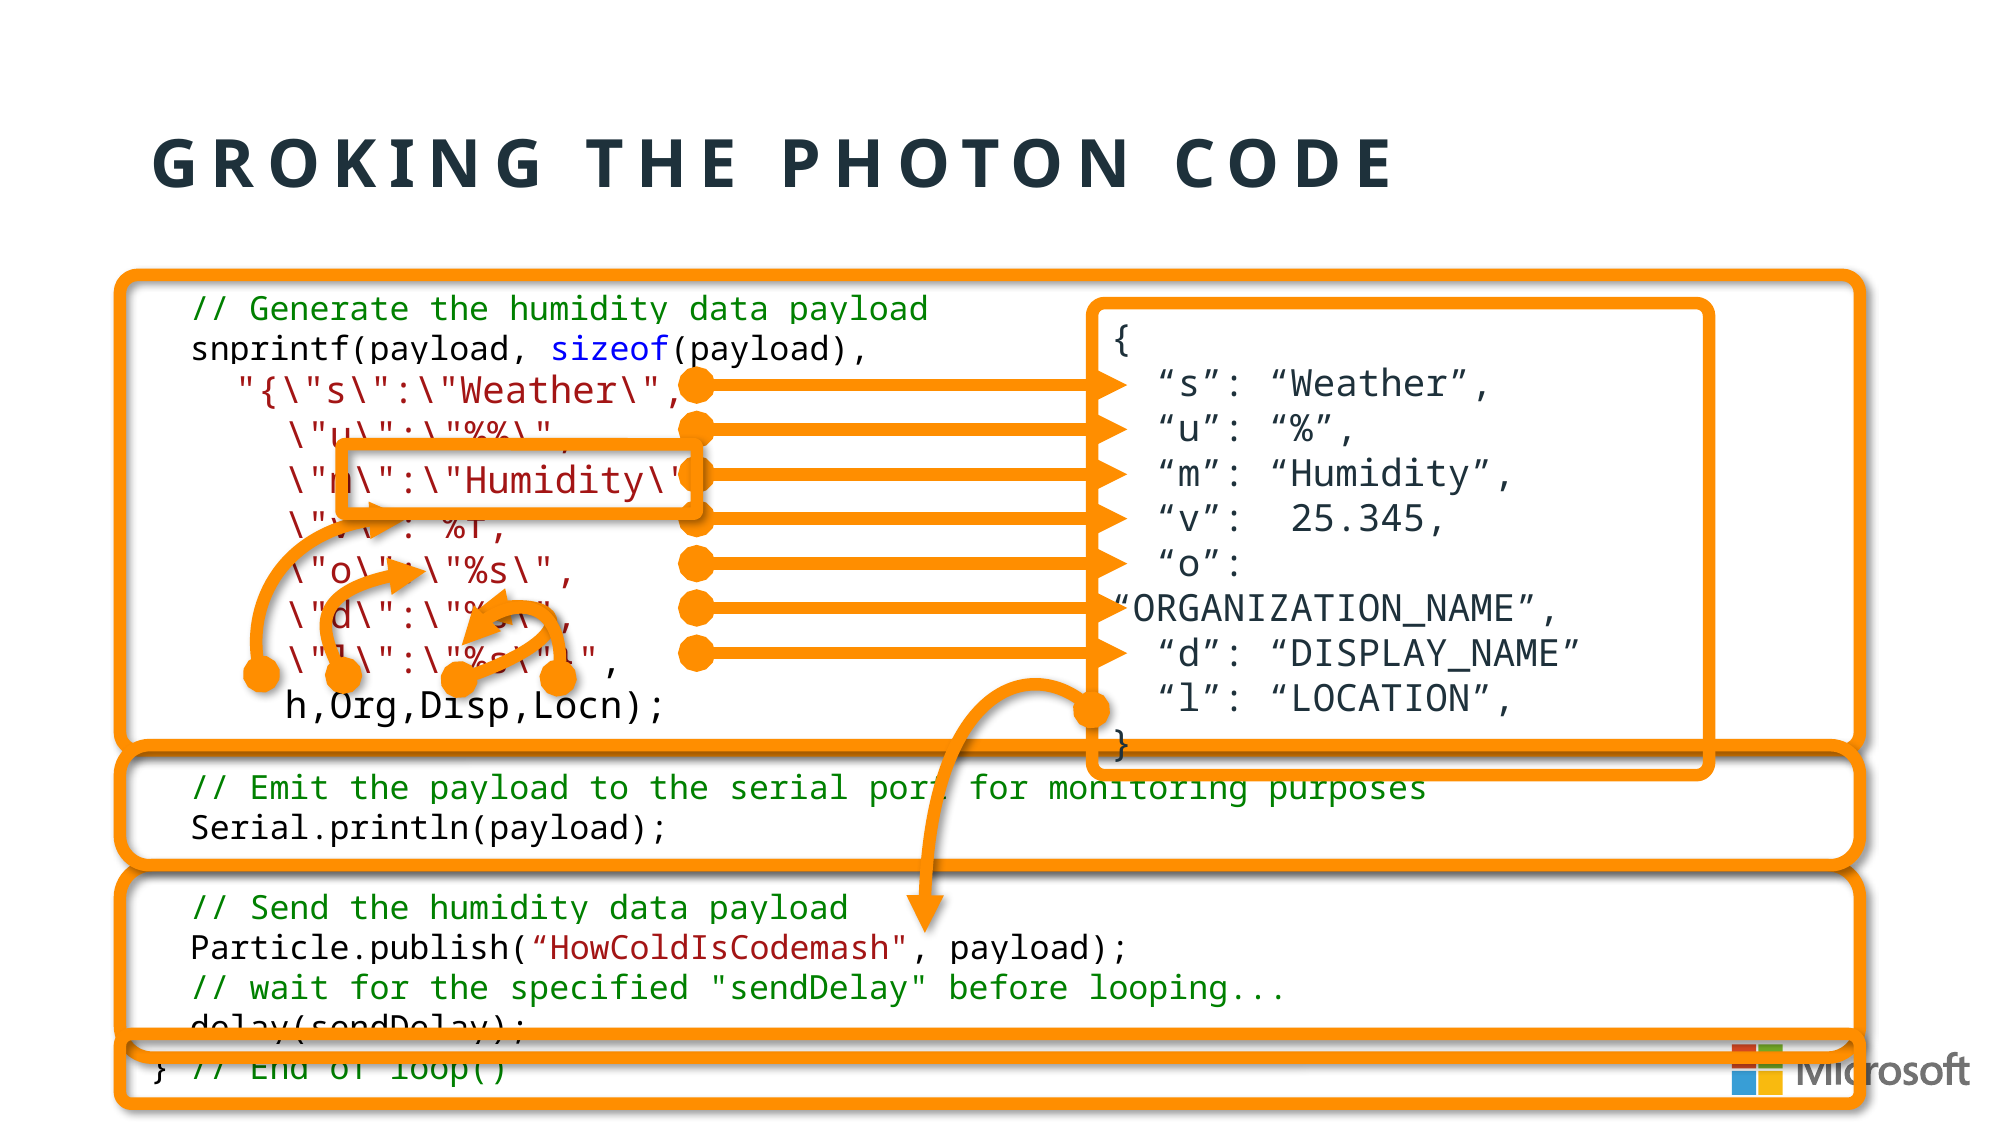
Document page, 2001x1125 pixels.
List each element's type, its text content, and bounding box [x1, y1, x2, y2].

text_box [468, 604, 545, 631]
text_box [453, 654, 498, 686]
text_box [461, 608, 565, 685]
text_box [119, 870, 1861, 1037]
text_box [119, 1033, 1861, 1105]
text_box [918, 732, 1075, 933]
text_box [255, 524, 401, 681]
text_box [987, 744, 1861, 867]
text_box // Generate the humidity data payload snprintf(payload, sizeof(payload), "{\"s\":\"Weather\", \"u\":\"%%\", \"m\":\"Humidity\", \"v\": %f, \"o\":\"%s\", \"d\":\"%s\", \"l\":\"%s\"}", h,Org,Disp,Locn); // Emit the payload to the serial port for monitoring purposes Serial.println(payload); // Send the humidity data payload Particle.publish(“HowColdIsCodemash", payload); // wait for the specified "sendDelay" before looping... delay(sendDelay); } // End of loop() [135, 279, 2000, 1125]
text_box [119, 273, 1861, 750]
text_box [326, 566, 427, 682]
title Groking the photon code [135, 57, 1860, 275]
text_box [340, 443, 696, 515]
text_box [118, 744, 957, 867]
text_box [696, 302, 1710, 732]
